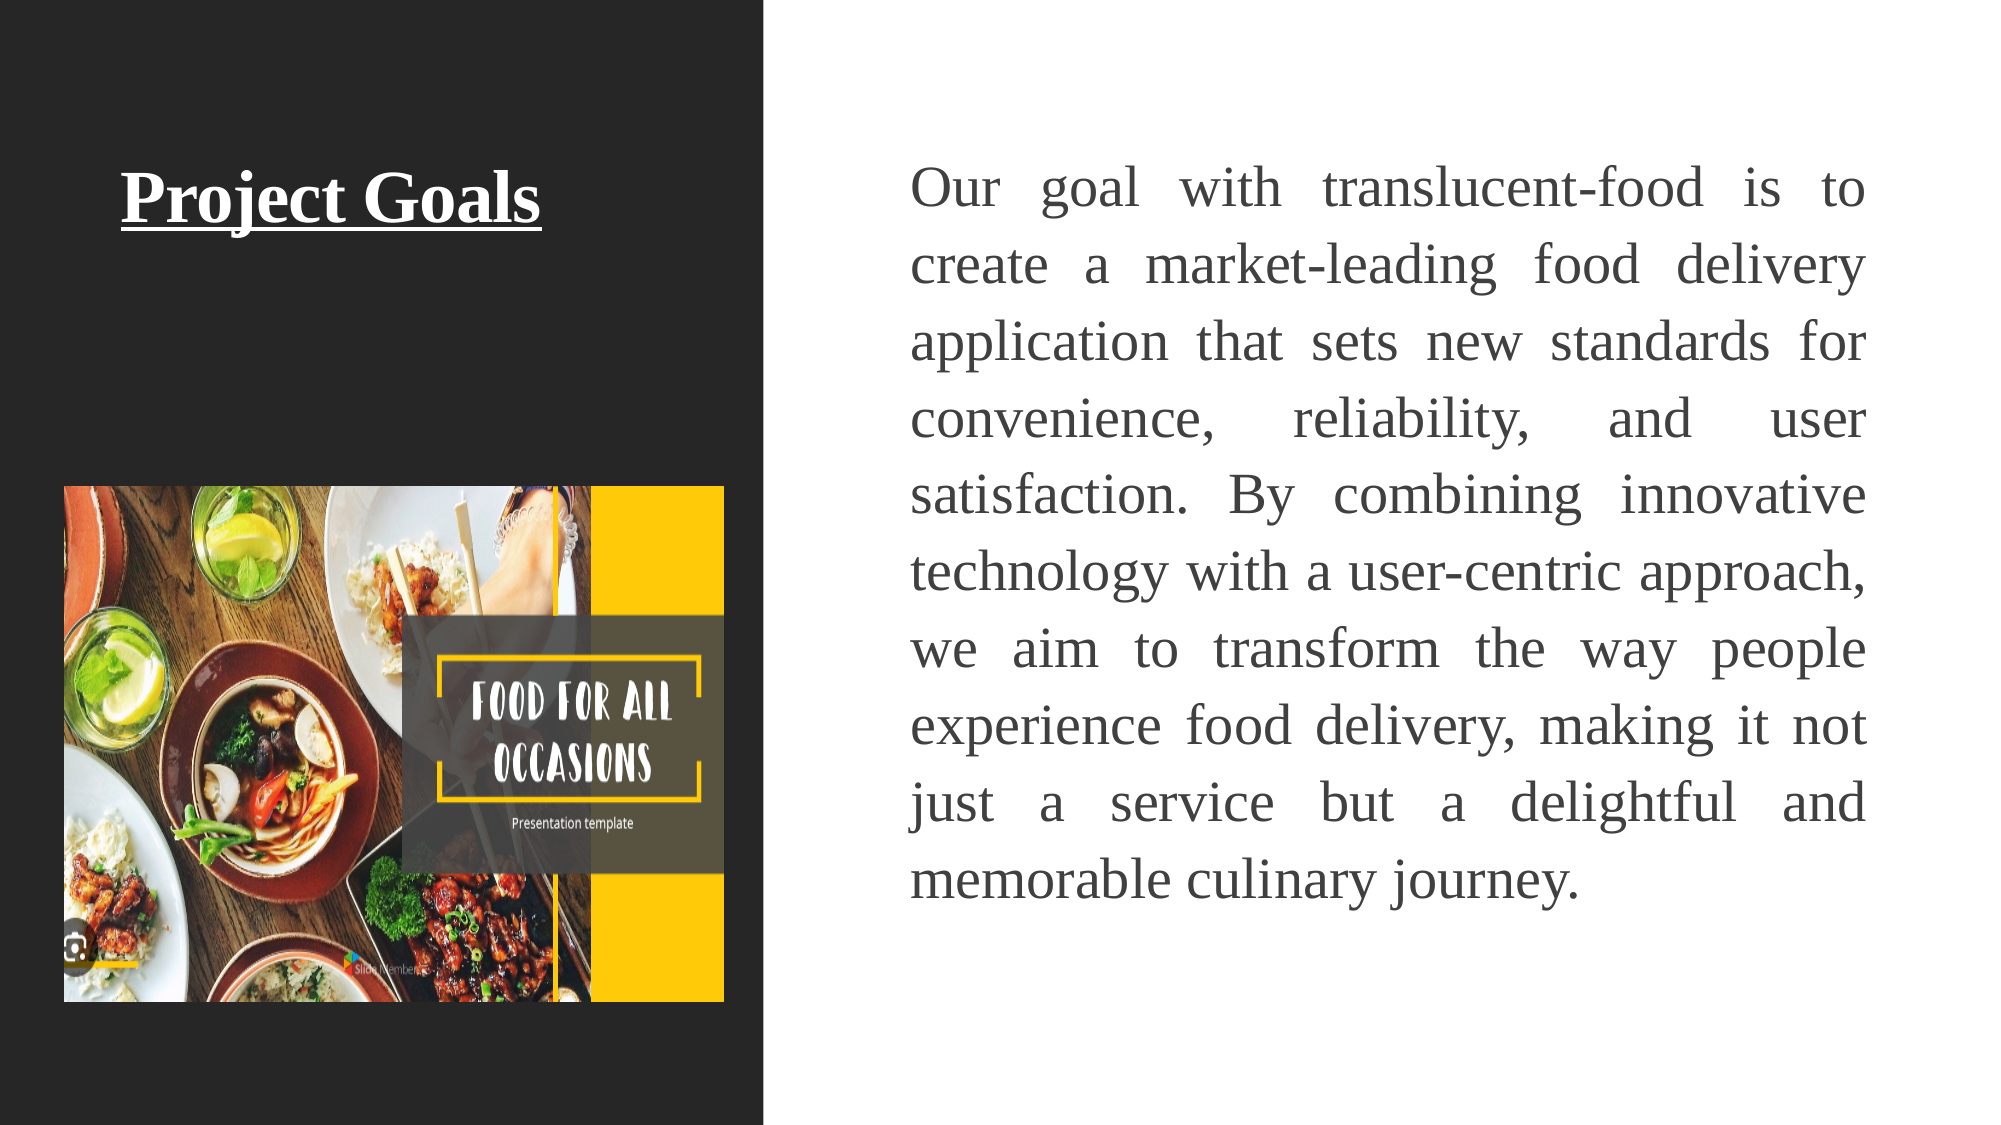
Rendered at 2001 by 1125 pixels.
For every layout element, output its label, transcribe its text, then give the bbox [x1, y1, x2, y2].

list Our goal with translucent-food is to create a market-leading food delivery application that sets new standards for convenience, reliability, and user satisfaction. By combining innovative technology with a user-centric approach, we aim to transform the way people experience food delivery, making it not just a service but a delightful and memorable culinary journey. [895, 133, 1868, 1047]
title Project Goals [105, 128, 683, 247]
picture [64, 486, 724, 1003]
